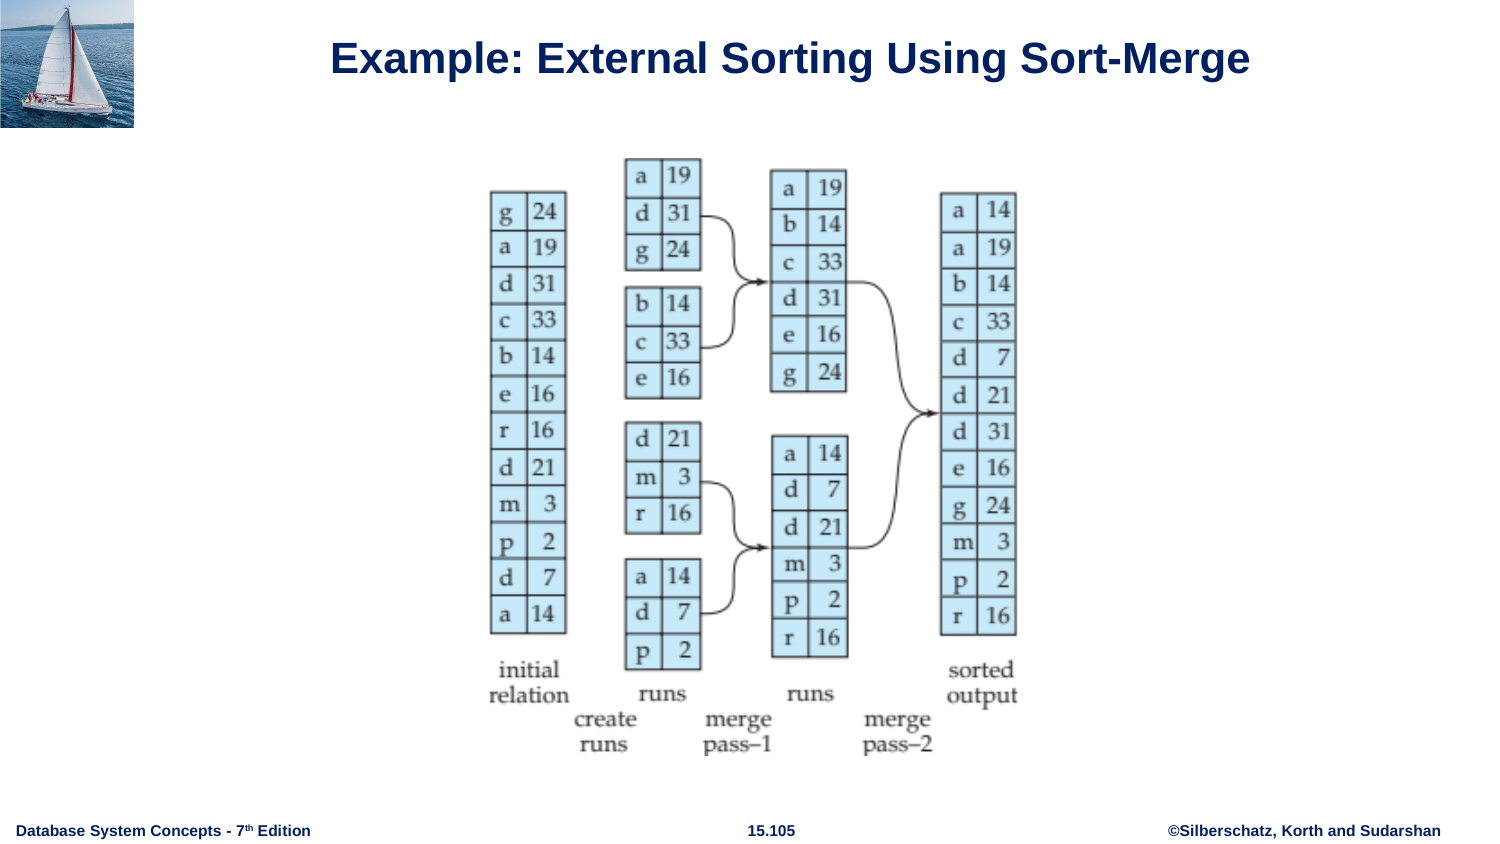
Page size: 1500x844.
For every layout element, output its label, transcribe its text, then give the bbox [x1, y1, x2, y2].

title Example: External Sorting Using Sort-Merge [309, 33, 1272, 91]
picture [489, 157, 1018, 756]
picture [0, 0, 134, 128]
